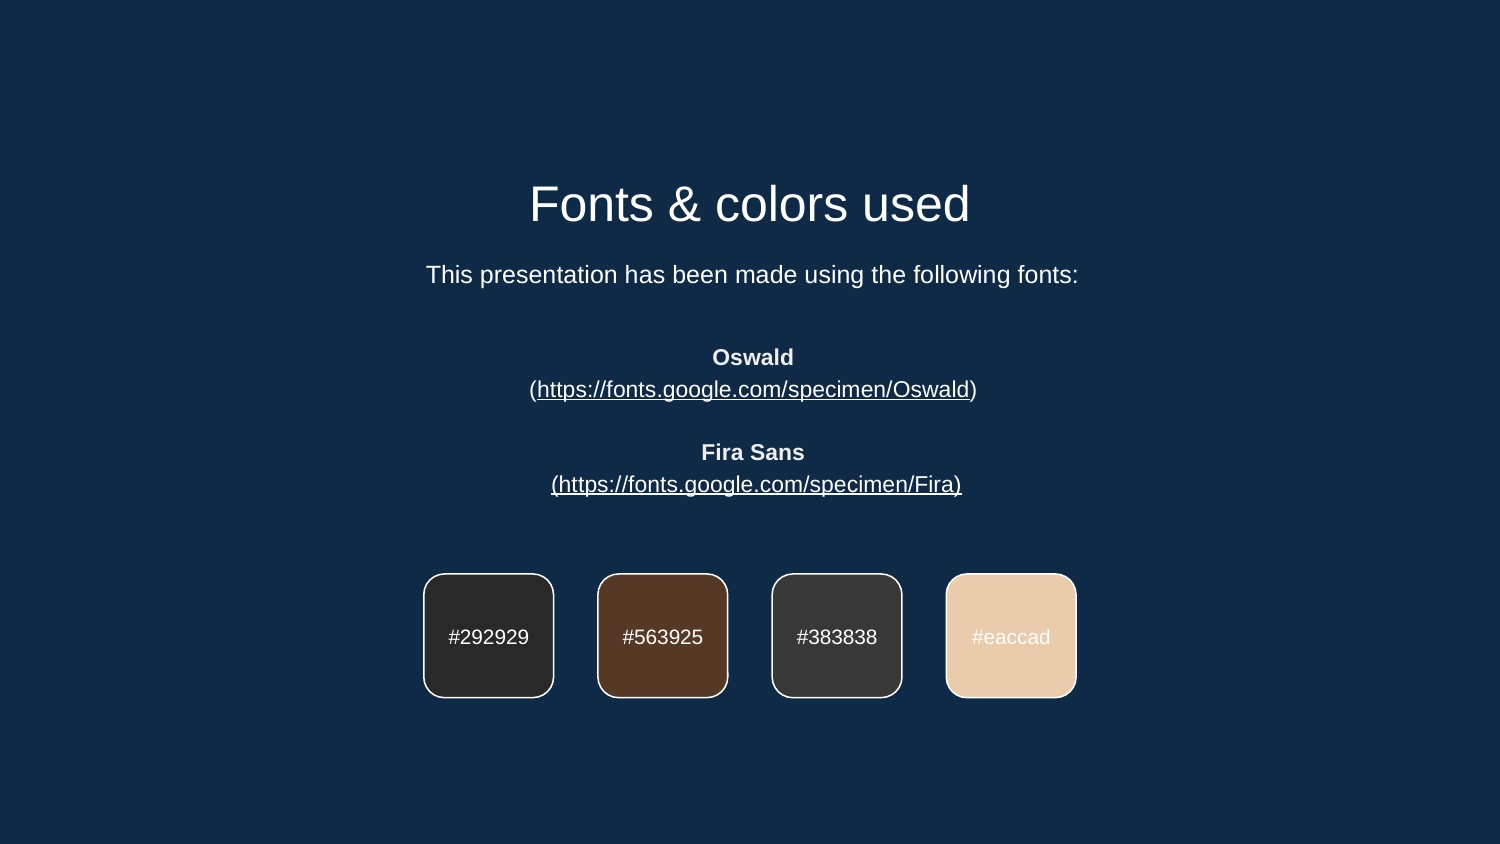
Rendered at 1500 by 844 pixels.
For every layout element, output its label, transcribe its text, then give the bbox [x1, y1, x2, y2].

text_box [423, 573, 554, 599]
text_box #383838 [772, 599, 902, 672]
text_box [423, 672, 554, 698]
list Oswald (https://fonts.google.com/specimen/Oswald) Fira Sans (https://fonts.google.com/specimen/Fira) [175, 314, 1332, 521]
text_box #292929 [423, 599, 554, 672]
list This presentation has been made using the following fonts: [175, 239, 1332, 312]
text_box [946, 672, 1077, 698]
text_box [597, 573, 728, 599]
title Fonts & colors used [171, 156, 1328, 236]
text_box [772, 672, 902, 698]
text_box [772, 573, 902, 599]
text_box [946, 573, 1077, 599]
text_box #eaccad [946, 599, 1077, 672]
text_box #563925 [597, 599, 728, 672]
text_box [597, 672, 728, 698]
